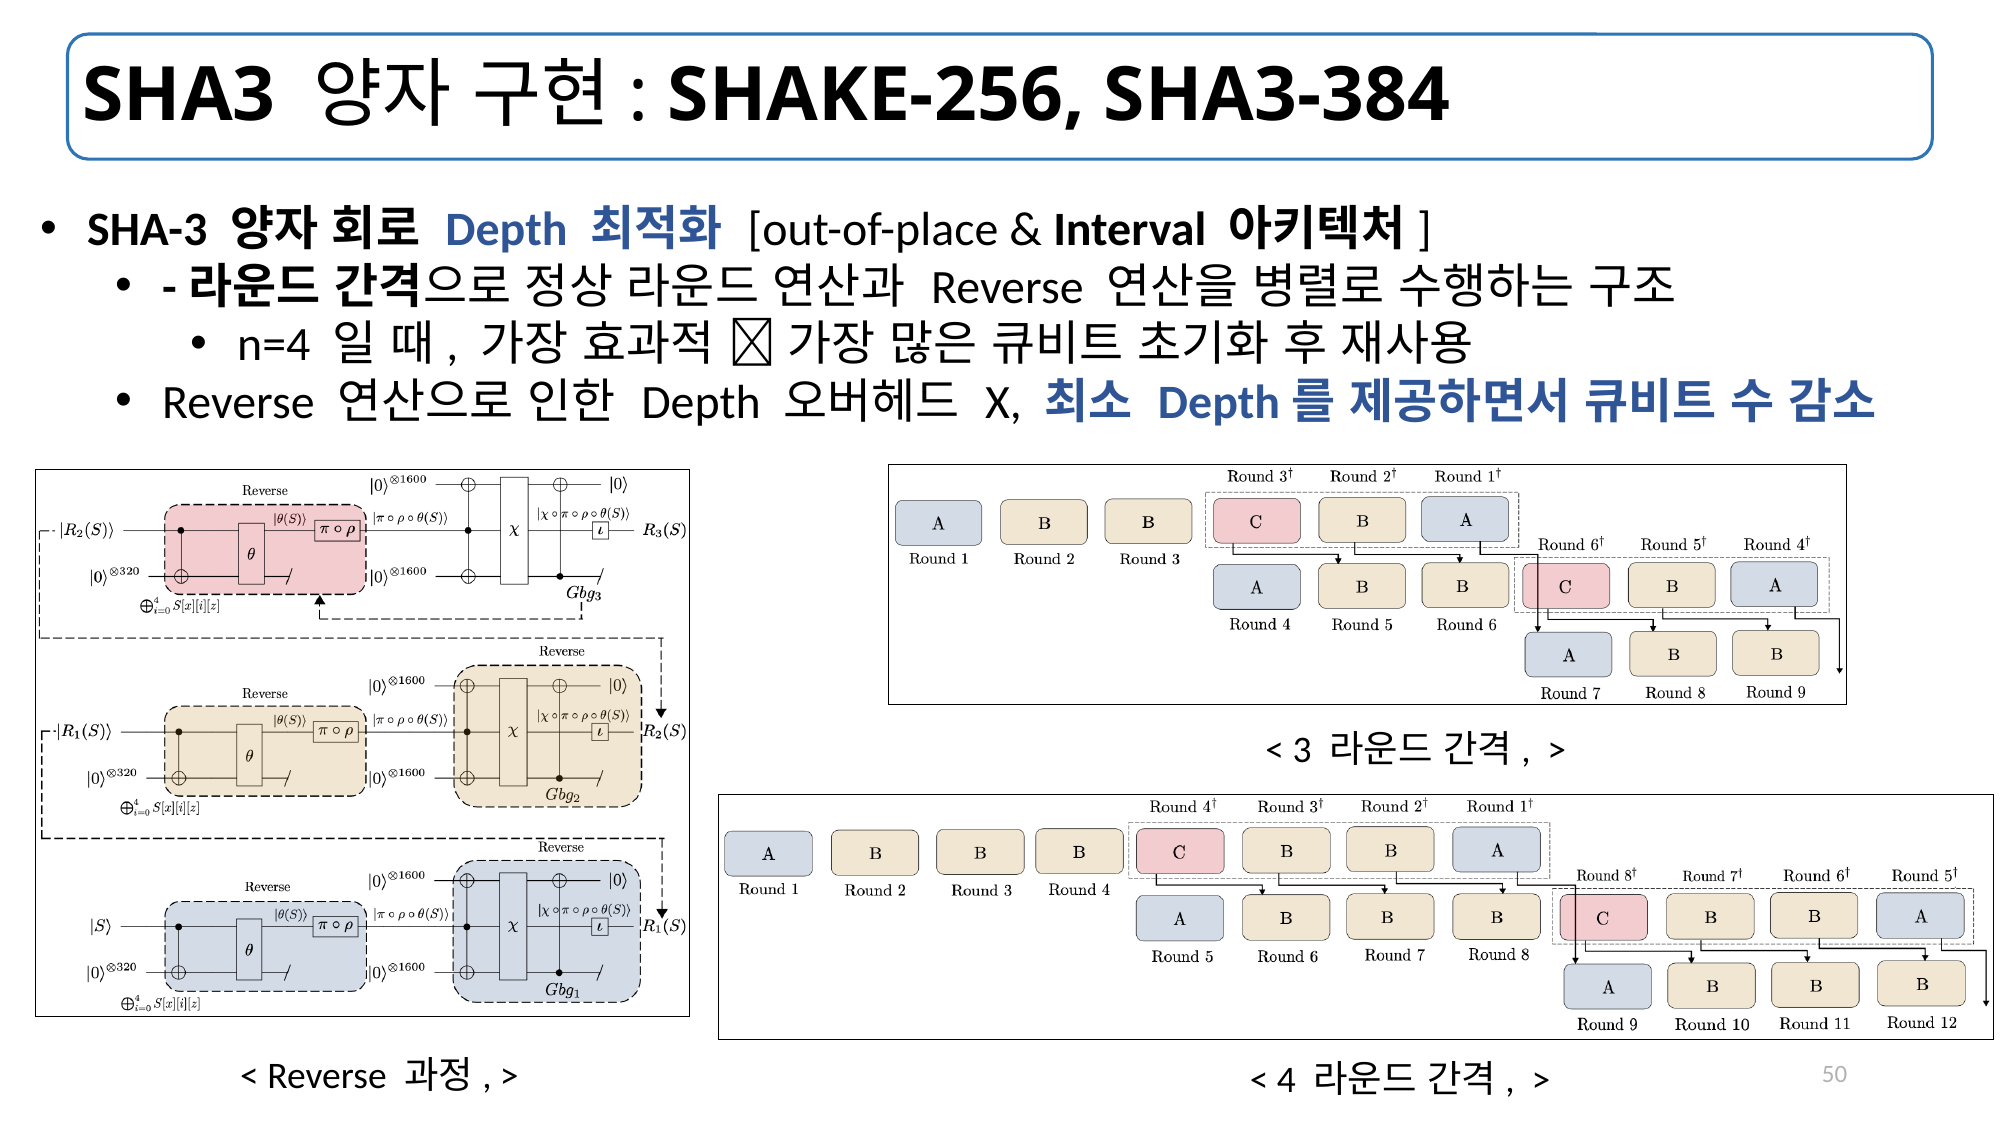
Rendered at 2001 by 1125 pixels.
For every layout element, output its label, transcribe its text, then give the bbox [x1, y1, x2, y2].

title SHA3 양자 구현: SHAKE-256, SHA3-384 [67, 34, 1933, 160]
picture [35, 469, 690, 1017]
picture [718, 794, 1994, 1040]
slide_number 50 [1412, 1042, 1863, 1103]
picture [888, 464, 1847, 705]
